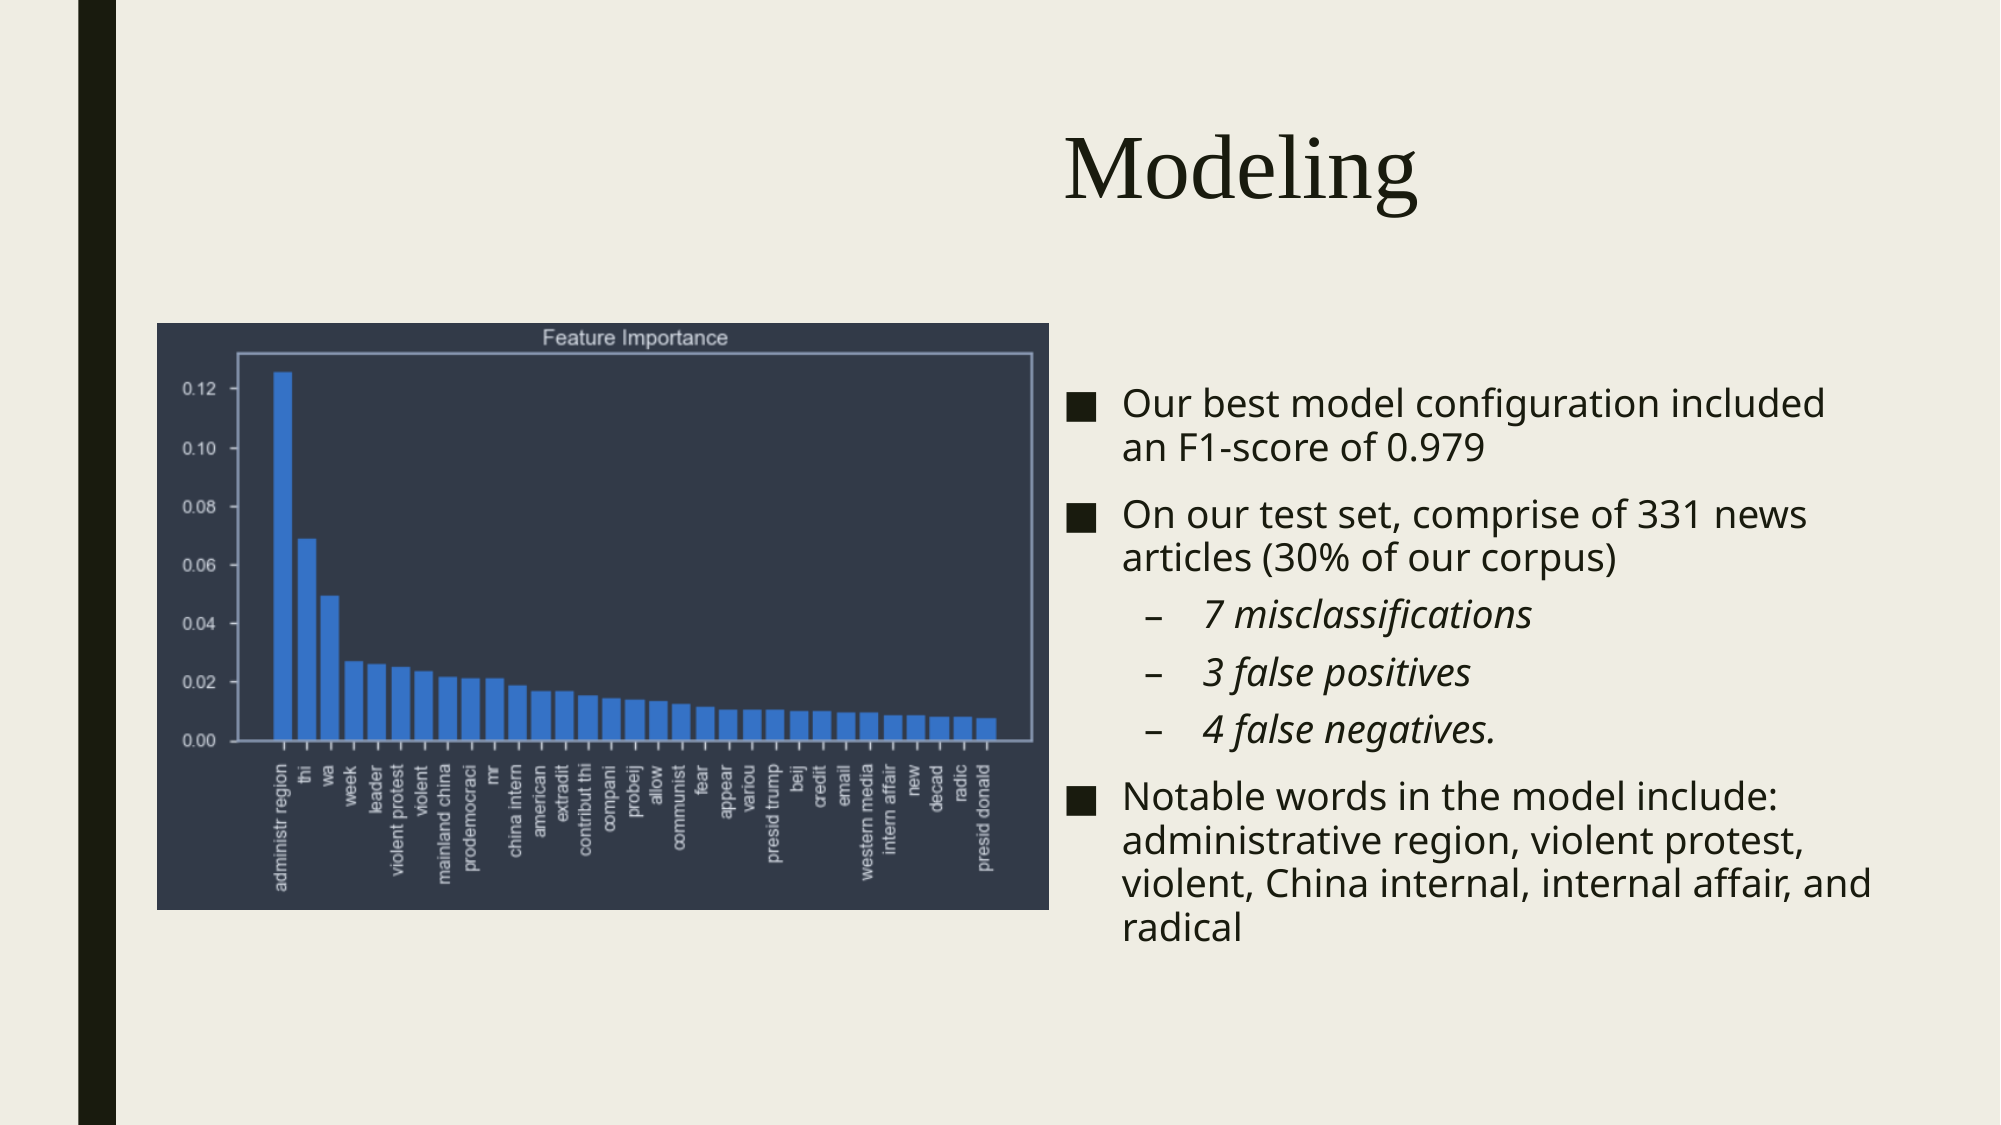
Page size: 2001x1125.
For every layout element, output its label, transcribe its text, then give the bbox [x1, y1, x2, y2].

title Modeling [1048, 112, 1890, 357]
picture [157, 323, 1049, 910]
list Our best model configuration included an F1-score of 0.979 On our test set, comprise of 331 news articles (30% of our corpus) 7 misclassifications 3 false positives 4 false negatives. Notable words in the model include: administrative region, violent protest, violent, China internal, internal affair, and radical [1048, 375, 1890, 963]
